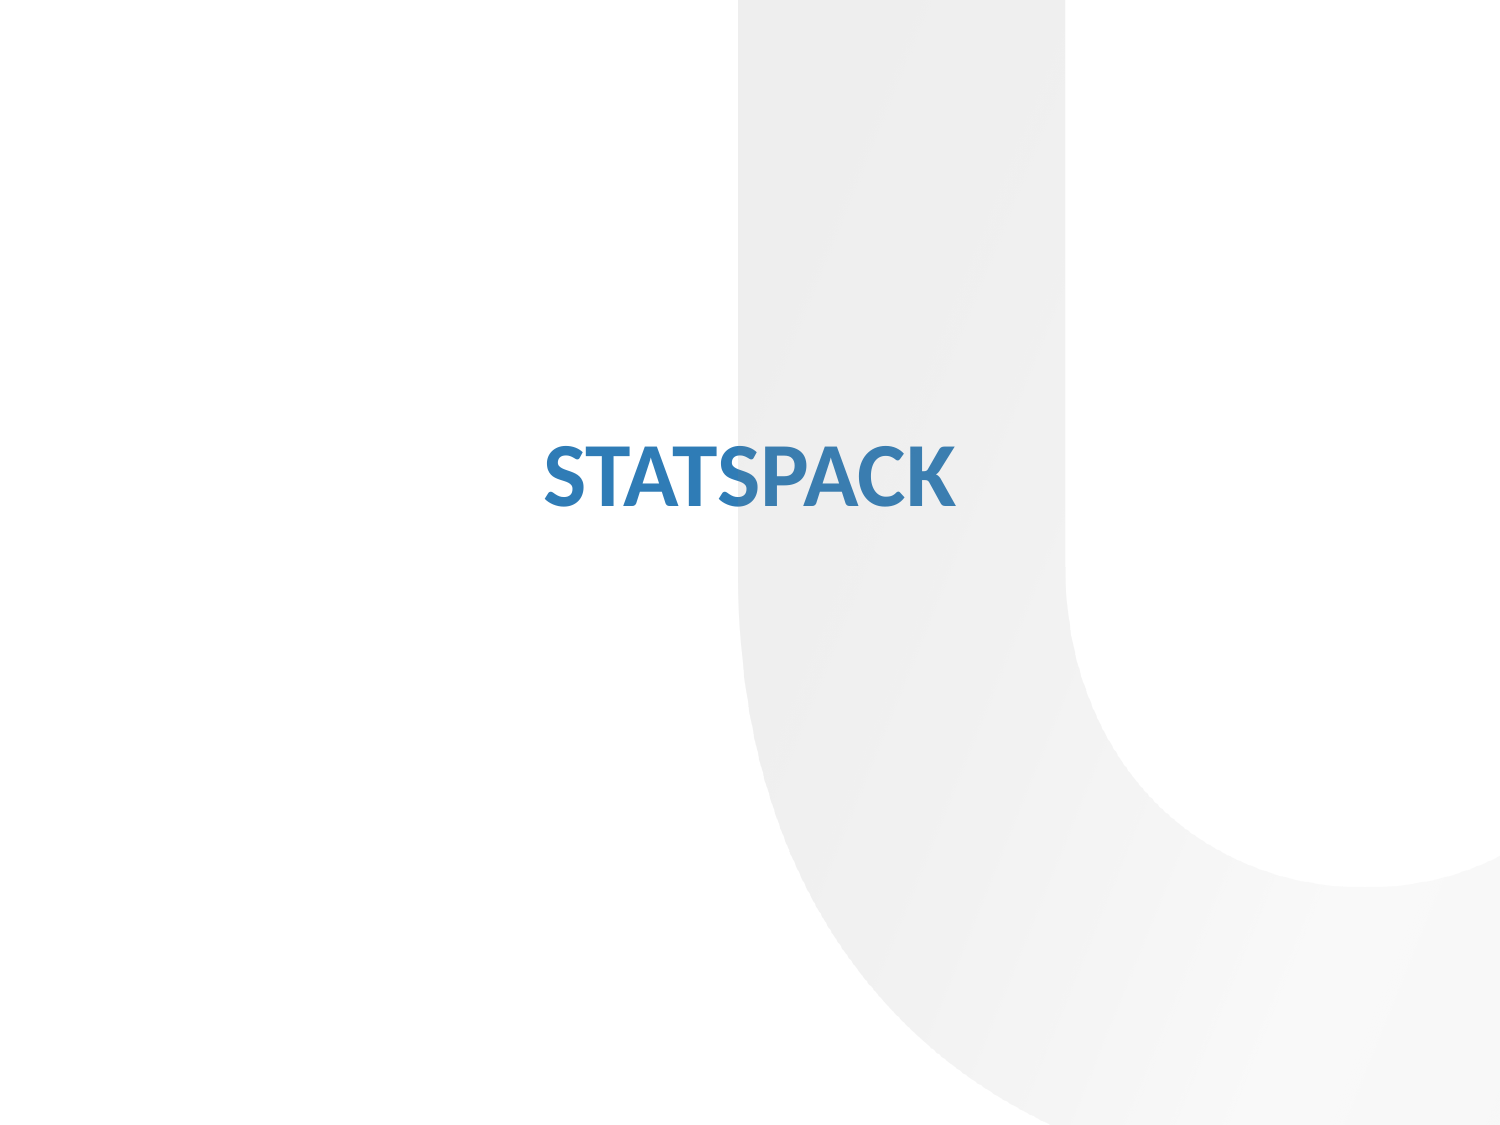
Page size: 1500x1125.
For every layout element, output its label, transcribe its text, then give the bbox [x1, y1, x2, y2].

picture [737, 0, 1500, 1125]
title STATSPACK [100, 349, 732, 591]
